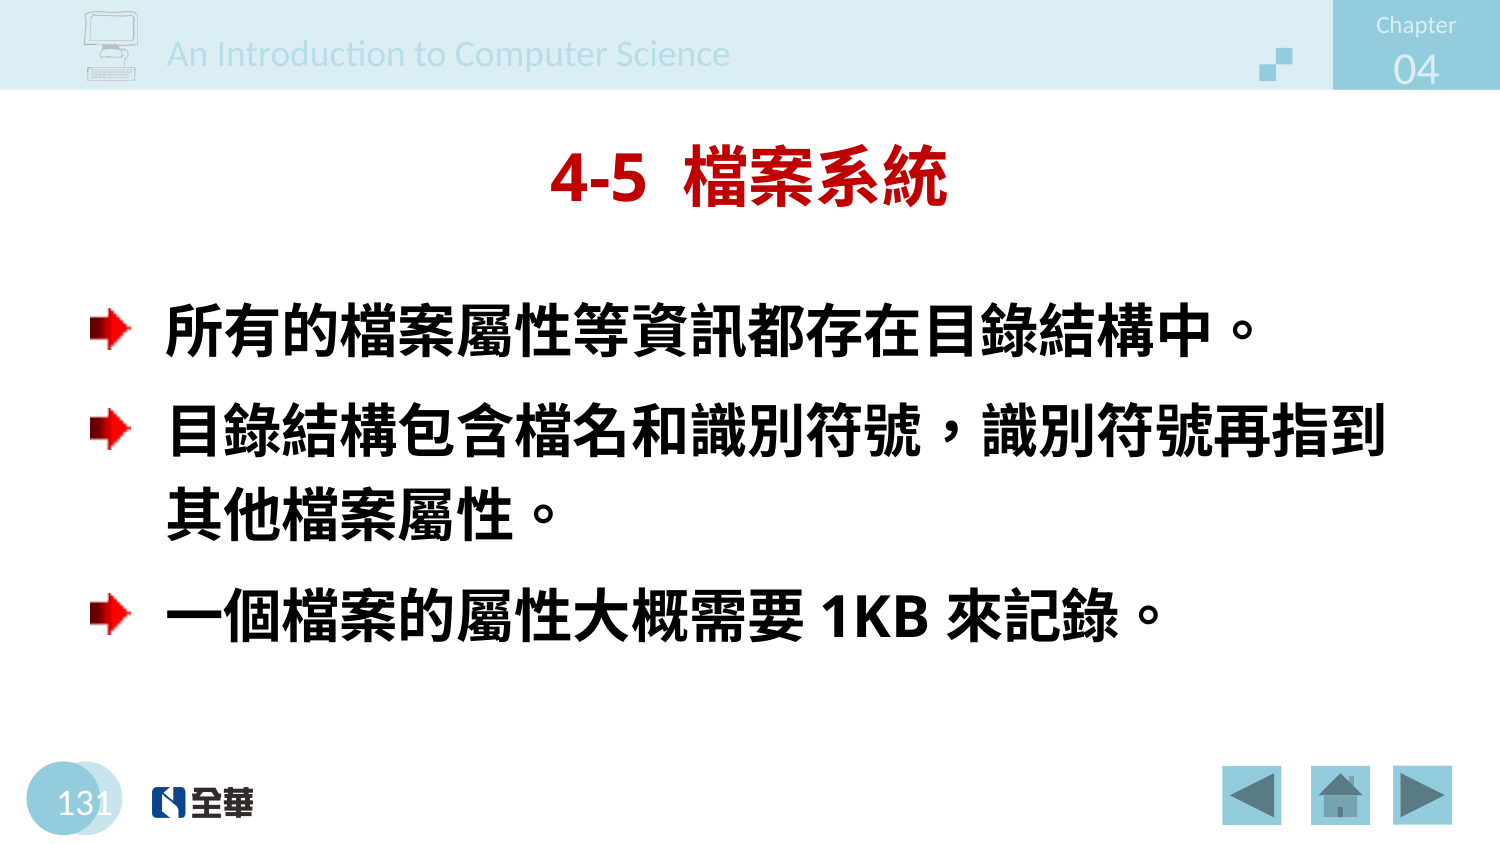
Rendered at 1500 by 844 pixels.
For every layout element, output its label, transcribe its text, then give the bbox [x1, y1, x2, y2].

picture [90, 593, 131, 635]
picture [152, 787, 253, 818]
title 4-5 檔案系統 [75, 104, 1425, 245]
picture [90, 408, 131, 450]
list 所有的檔案屬性等資訊都存在目錄結構中。 目錄結構包含檔名和識別符號，識別符號再指到其他檔案屬性。 一個檔案的屬性大概需要1KB來記錄。 [75, 272, 1425, 754]
picture [84, 11, 138, 81]
picture [90, 308, 131, 350]
